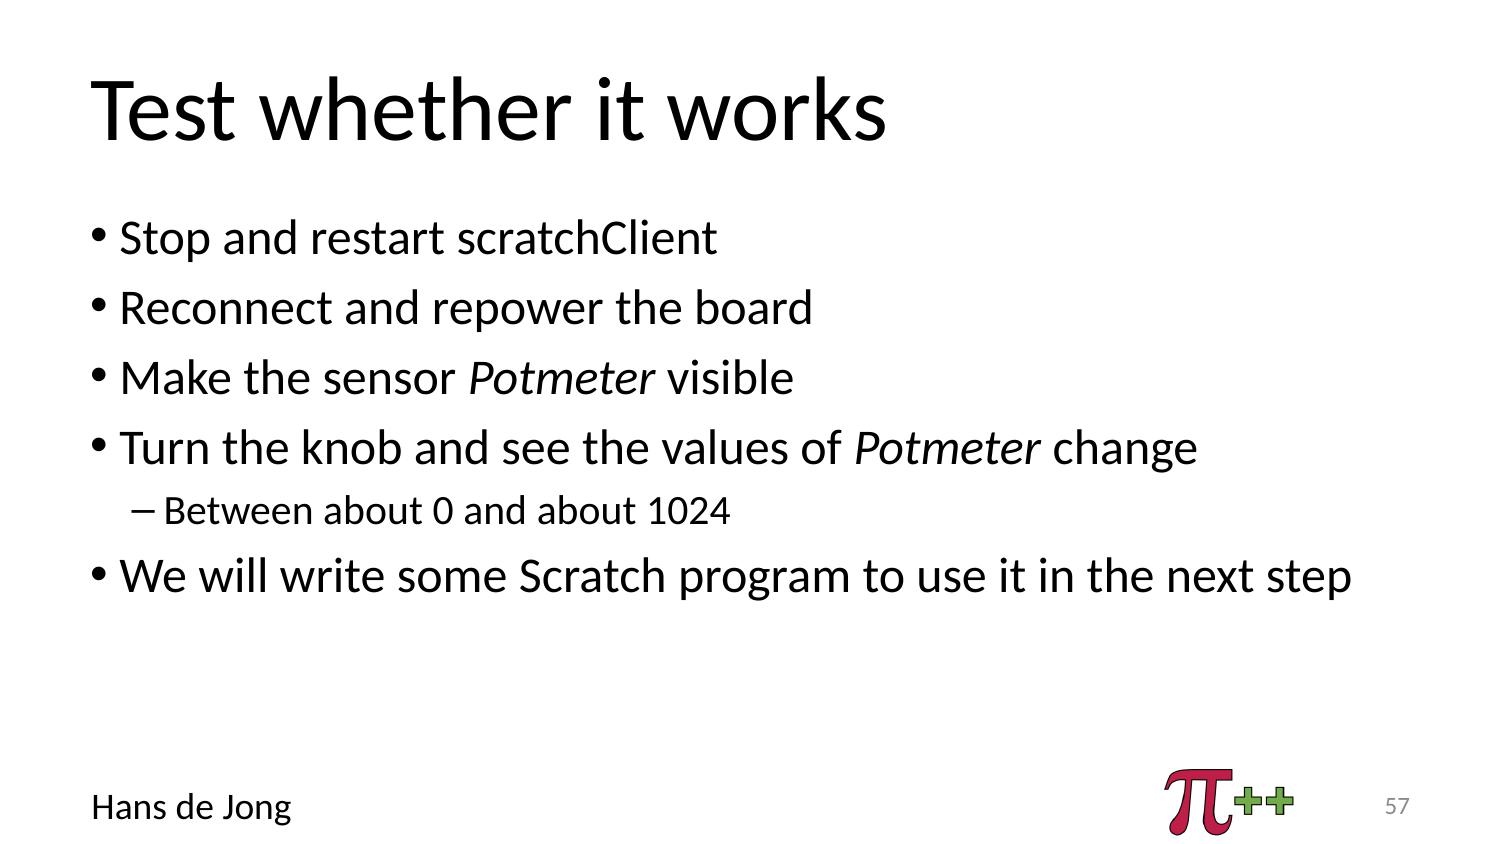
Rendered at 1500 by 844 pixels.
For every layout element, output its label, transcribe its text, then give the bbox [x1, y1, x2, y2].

slide_number 57 [1340, 782, 1425, 827]
title Test whether it works [75, 33, 1425, 175]
picture [1163, 768, 1294, 836]
list Stop and restart scratchClient Reconnect and repower the board Make the sensor Potmeter visible Turn the knob and see the values of Potmeter change Between about 0 and about 1024 We will write some Scratch program to use it in the next step [75, 196, 1425, 754]
